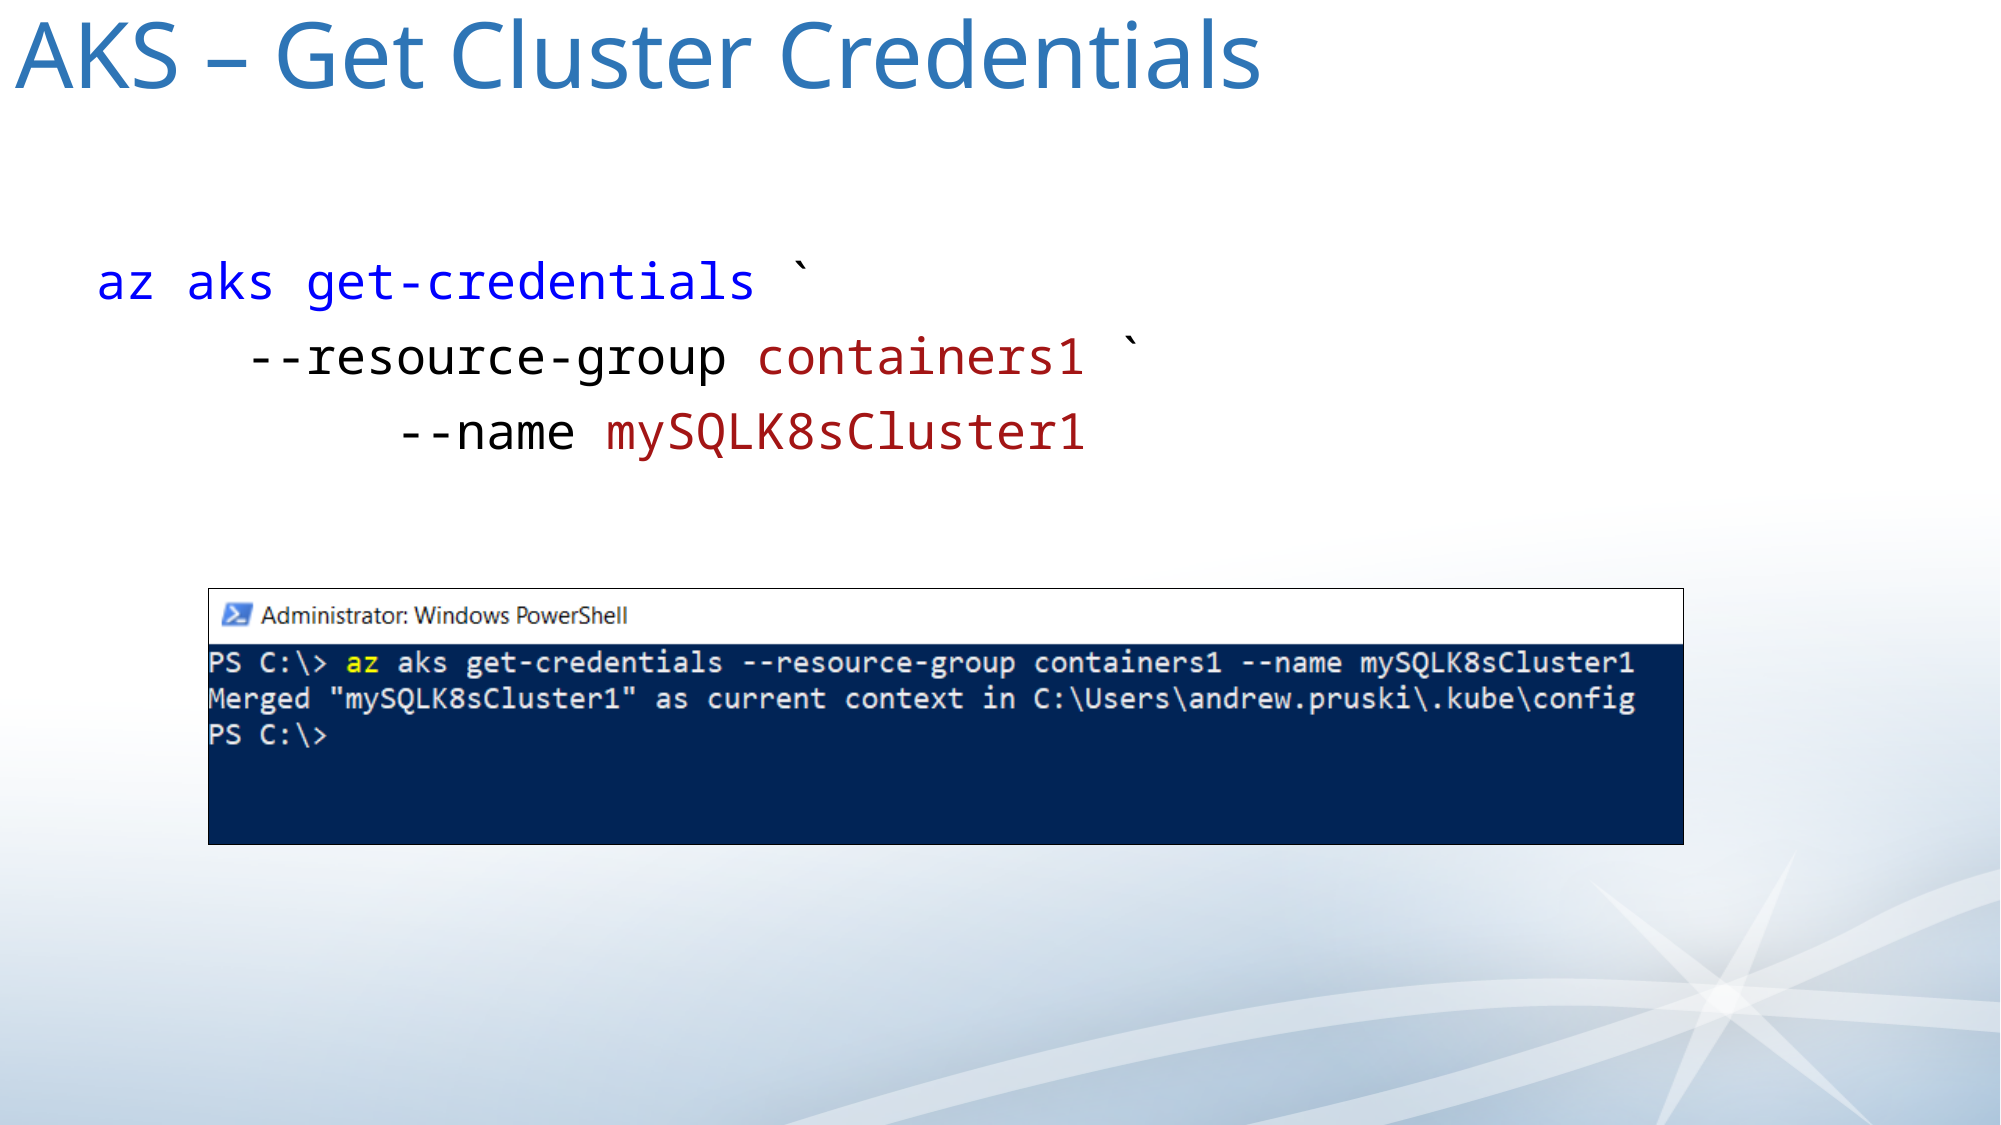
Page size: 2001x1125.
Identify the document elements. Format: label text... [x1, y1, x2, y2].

title AKS – Get Cluster Credentials [0, 0, 1671, 117]
picture [0, 0, 2001, 1125]
list az aks get-credentials ` --resource-group containers1 ` --name mySQLK8sCluster1 [81, 168, 1955, 1064]
